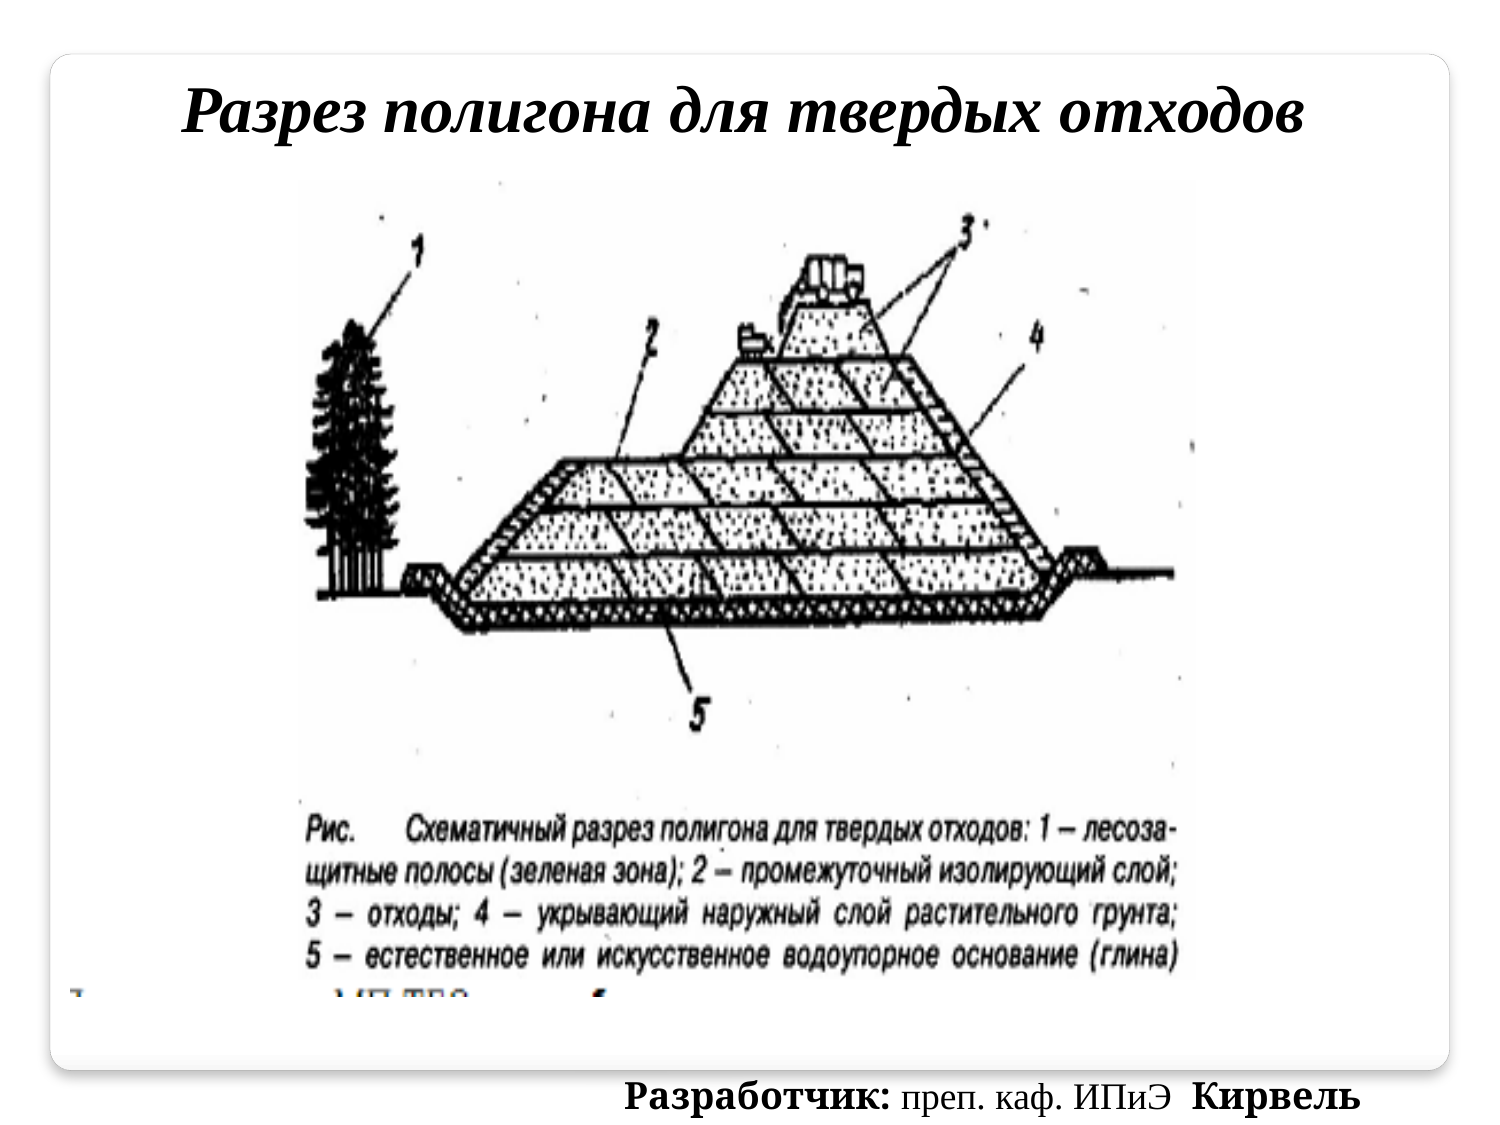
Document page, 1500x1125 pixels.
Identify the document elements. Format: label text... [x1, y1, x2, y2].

text_box Разработчик: преп. каф. ИПиЭ Кирвель П.И. [609, 1064, 1443, 1125]
text_box Разрез полигона для твердых отходов [117, 58, 1372, 150]
picture [70, 152, 1419, 997]
